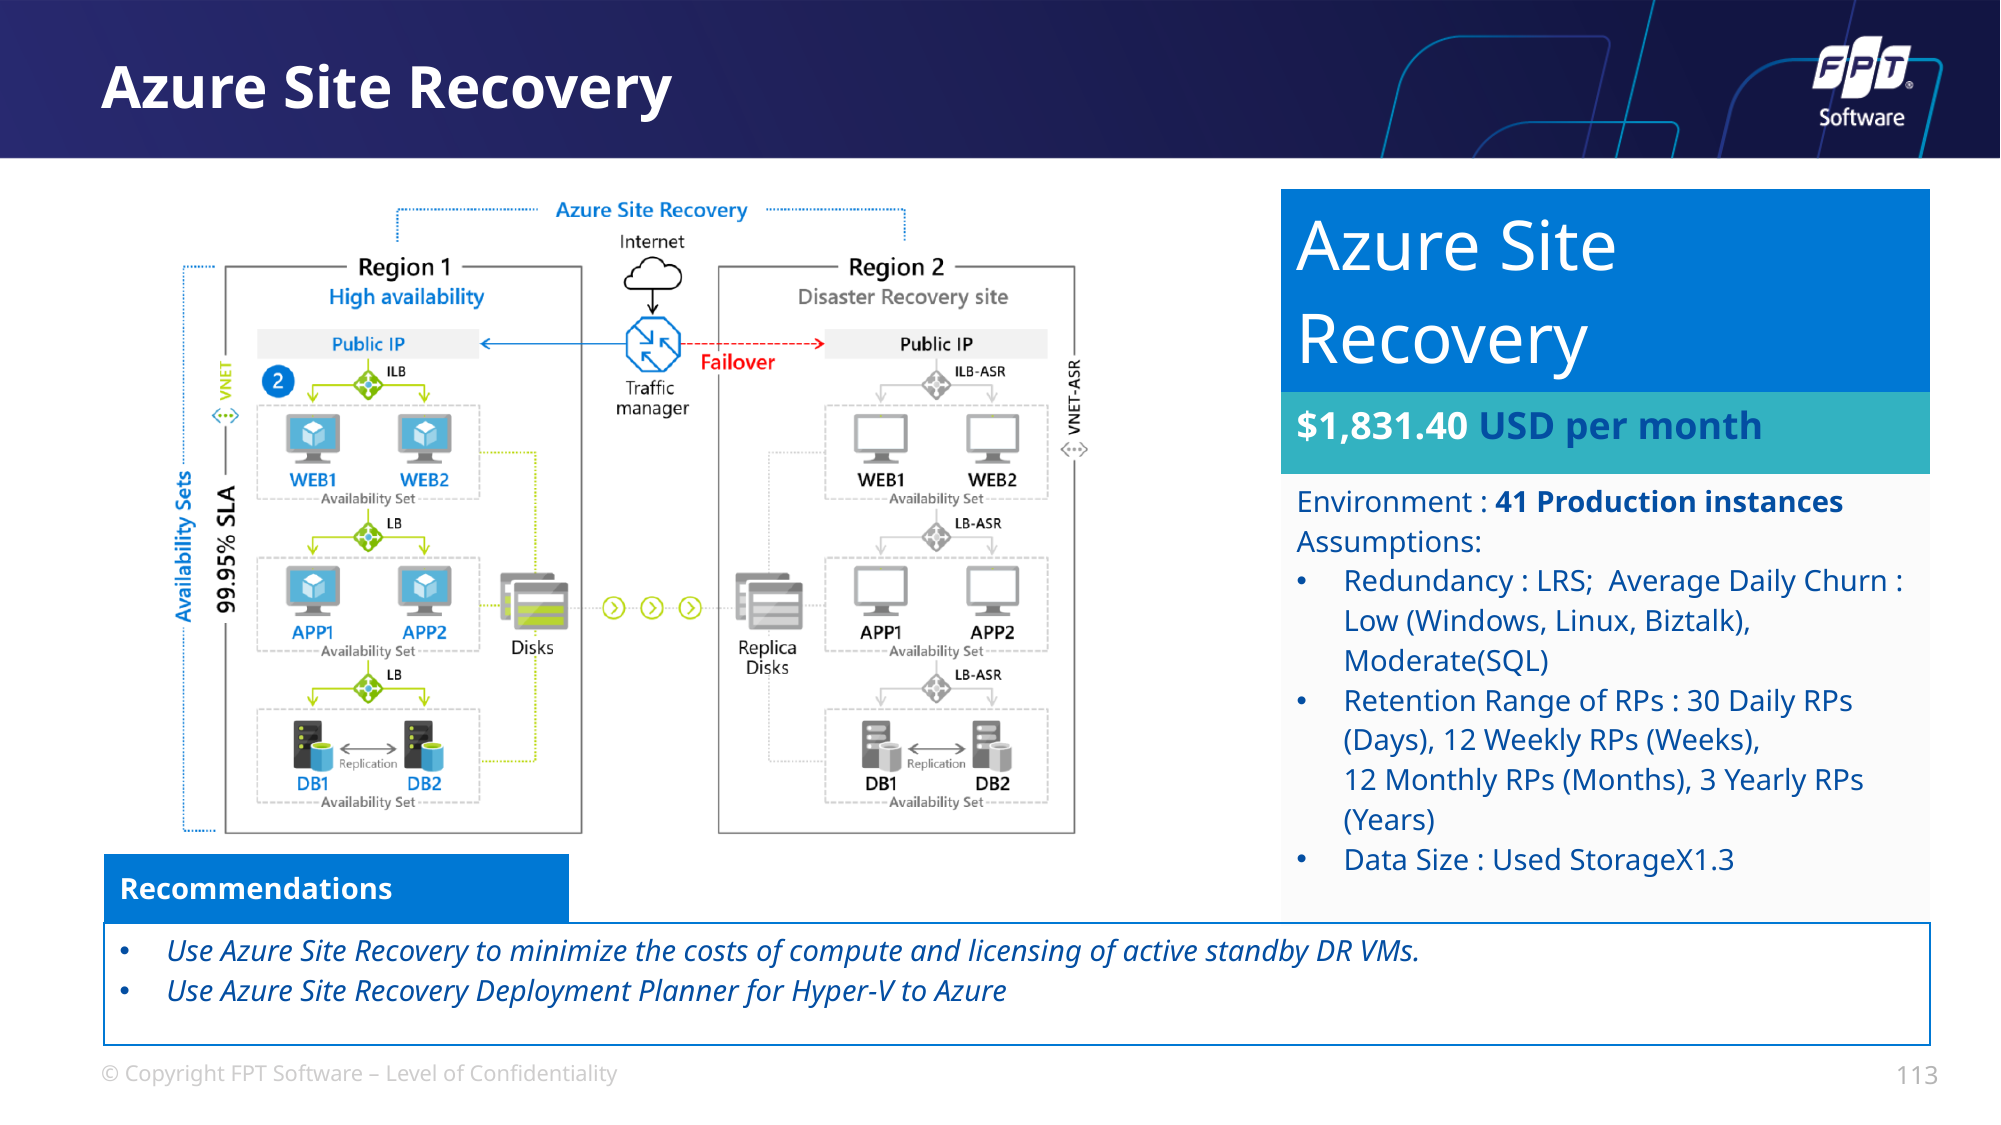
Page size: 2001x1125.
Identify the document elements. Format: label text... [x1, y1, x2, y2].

table_header [569, 854, 1930, 922]
picture [1649, 0, 2000, 159]
table_header Azure Site Recovery [1281, 189, 1930, 392]
picture [31, 160, 1226, 871]
title Azure Site Recovery [86, 31, 1812, 148]
picture [0, 0, 1672, 159]
table_cell Use Azure Site Recovery to minimize the costs of compute and licensing of active standby DR VMs. Use Azure Site Recovery Deployment Planner for Hyper-V to Azure [105, 924, 1929, 1044]
table_cell Environment : 41 Production instances Assumptions: Redundancy : LRS; Average Daily Churn : Low (Windows, Linux, Biztalk), Moderate(SQL) Retention Range of RPs : 30 Daily RPs (Days), 12 Weekly RPs (Weeks), 12 Monthly RPs (Months), 3 Yearly RPs (Years) Data Size : Used StorageX1.3 [1281, 474, 1930, 854]
slide_number 113 [1855, 1052, 1954, 1094]
table_header Recommendations [104, 871, 567, 922]
table_cell $1,831.40 USD per month [1281, 392, 1930, 474]
